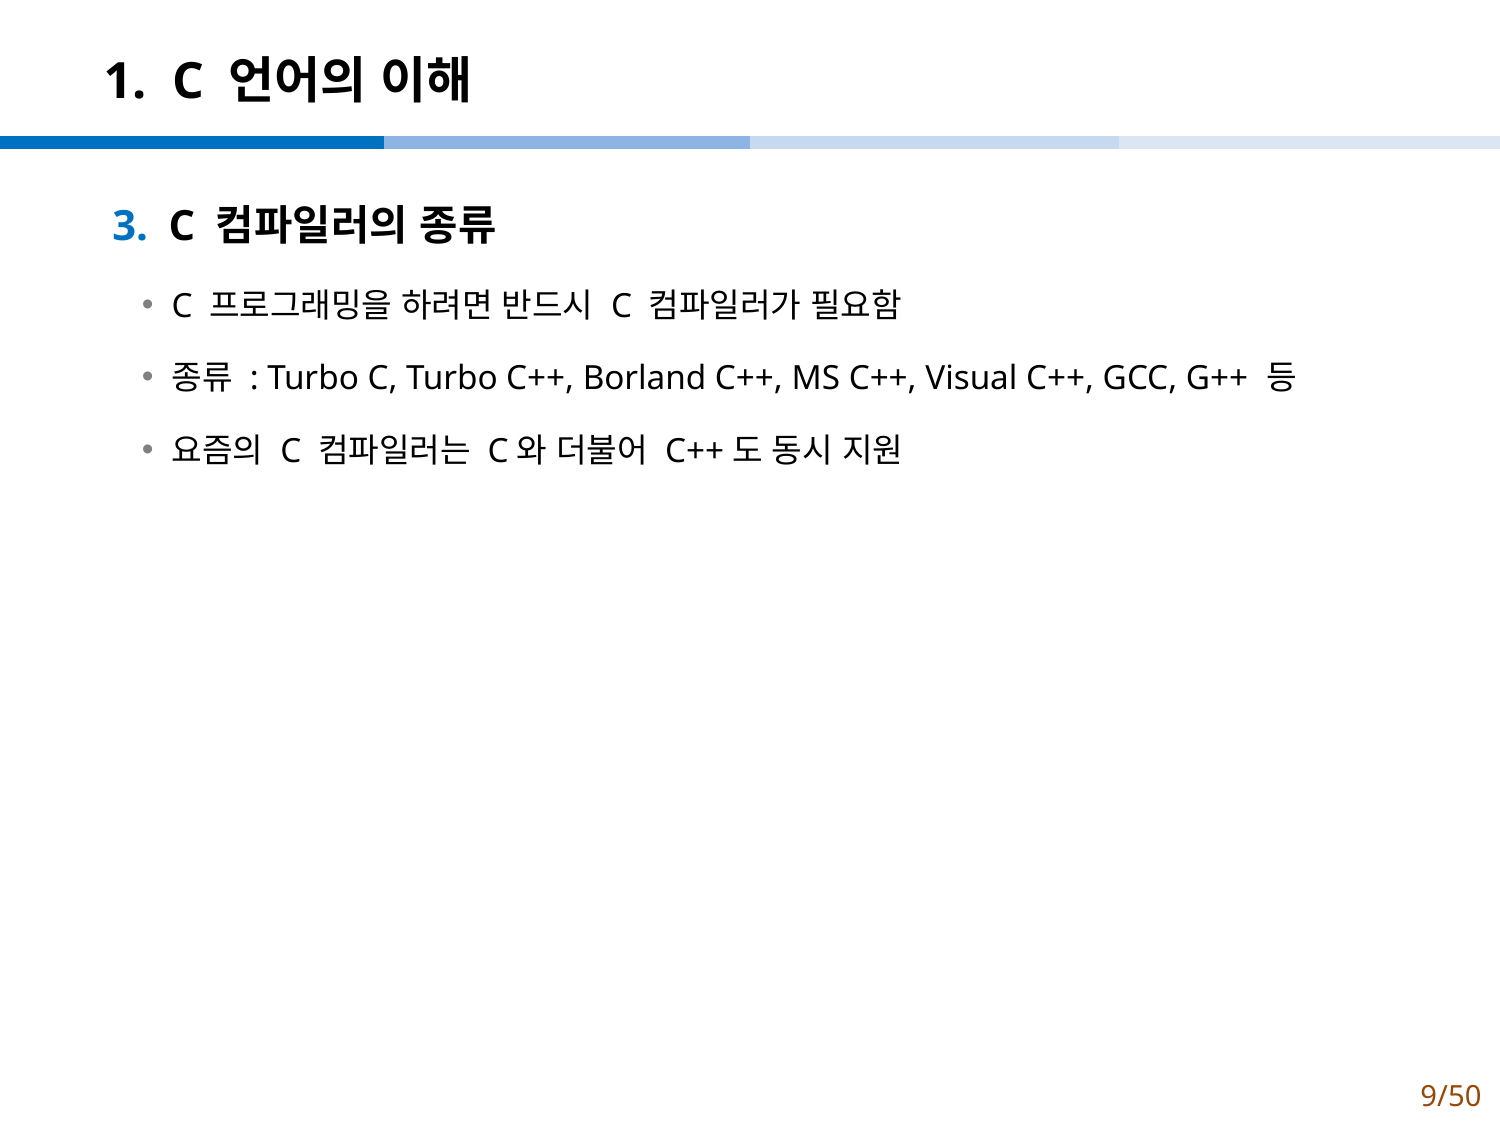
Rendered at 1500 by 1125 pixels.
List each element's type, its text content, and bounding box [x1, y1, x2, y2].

list C 컴파일러의 종류 C 프로그래밍을 하려면 반드시 C 컴파일러가 필요함 종류 : Turbo C, Turbo C++, Borland C++, MS C++, Visual C++, GCC, G++ 등 요즘의 C 컴파일러는 C와 더불어 C++도 동시 지원 [53, 191, 1471, 1090]
title 1. C 언어의 이해 [88, 32, 1330, 124]
